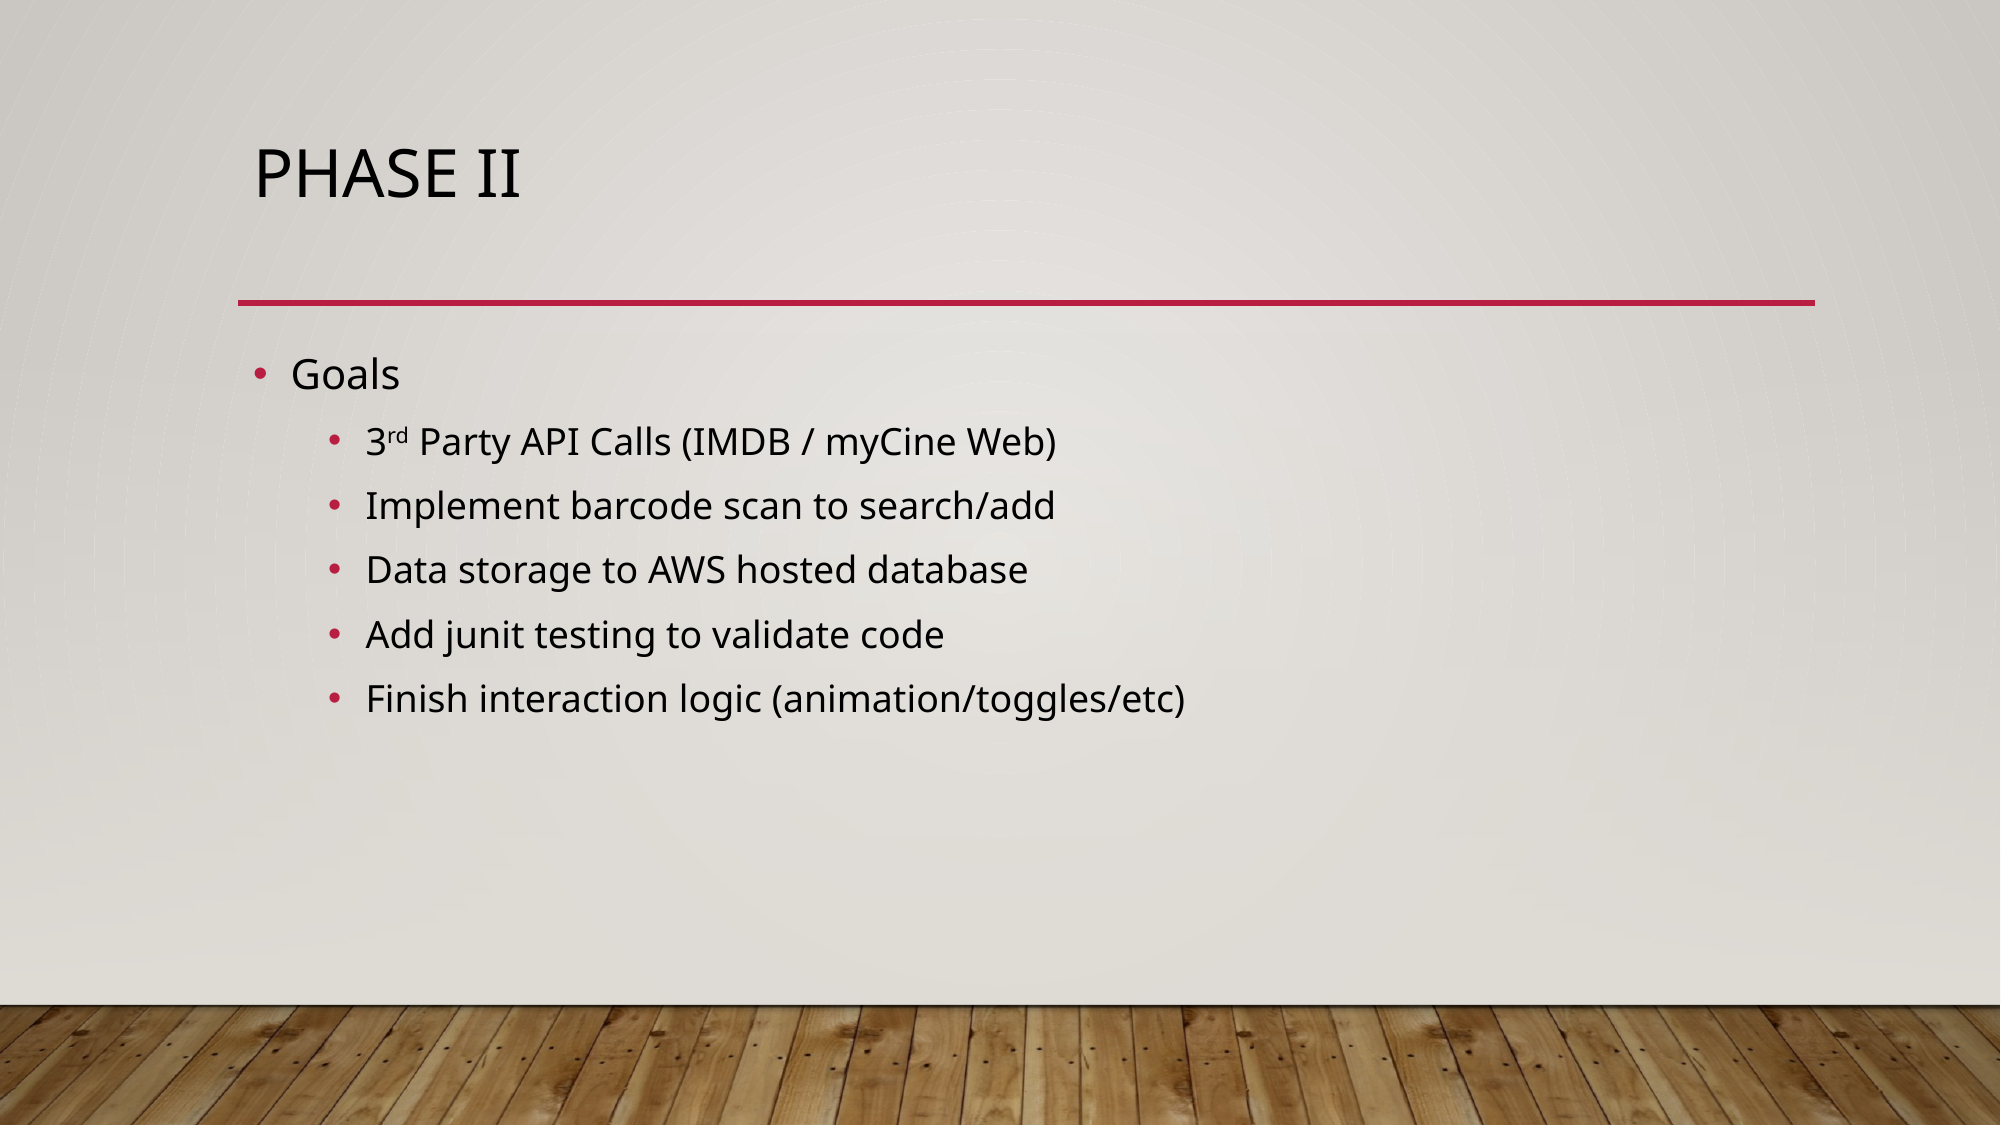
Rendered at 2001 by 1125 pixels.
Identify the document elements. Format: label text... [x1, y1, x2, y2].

title Phase II [238, 131, 1814, 305]
picture [0, 1005, 2000, 1125]
list Goals 3rd Party API Calls (IMDB / myCine Web) Implement barcode scan to search/add Data storage to AWS hosted database Add junit testing to validate code Finish interaction logic (animation/toggles/etc) [238, 330, 1814, 897]
